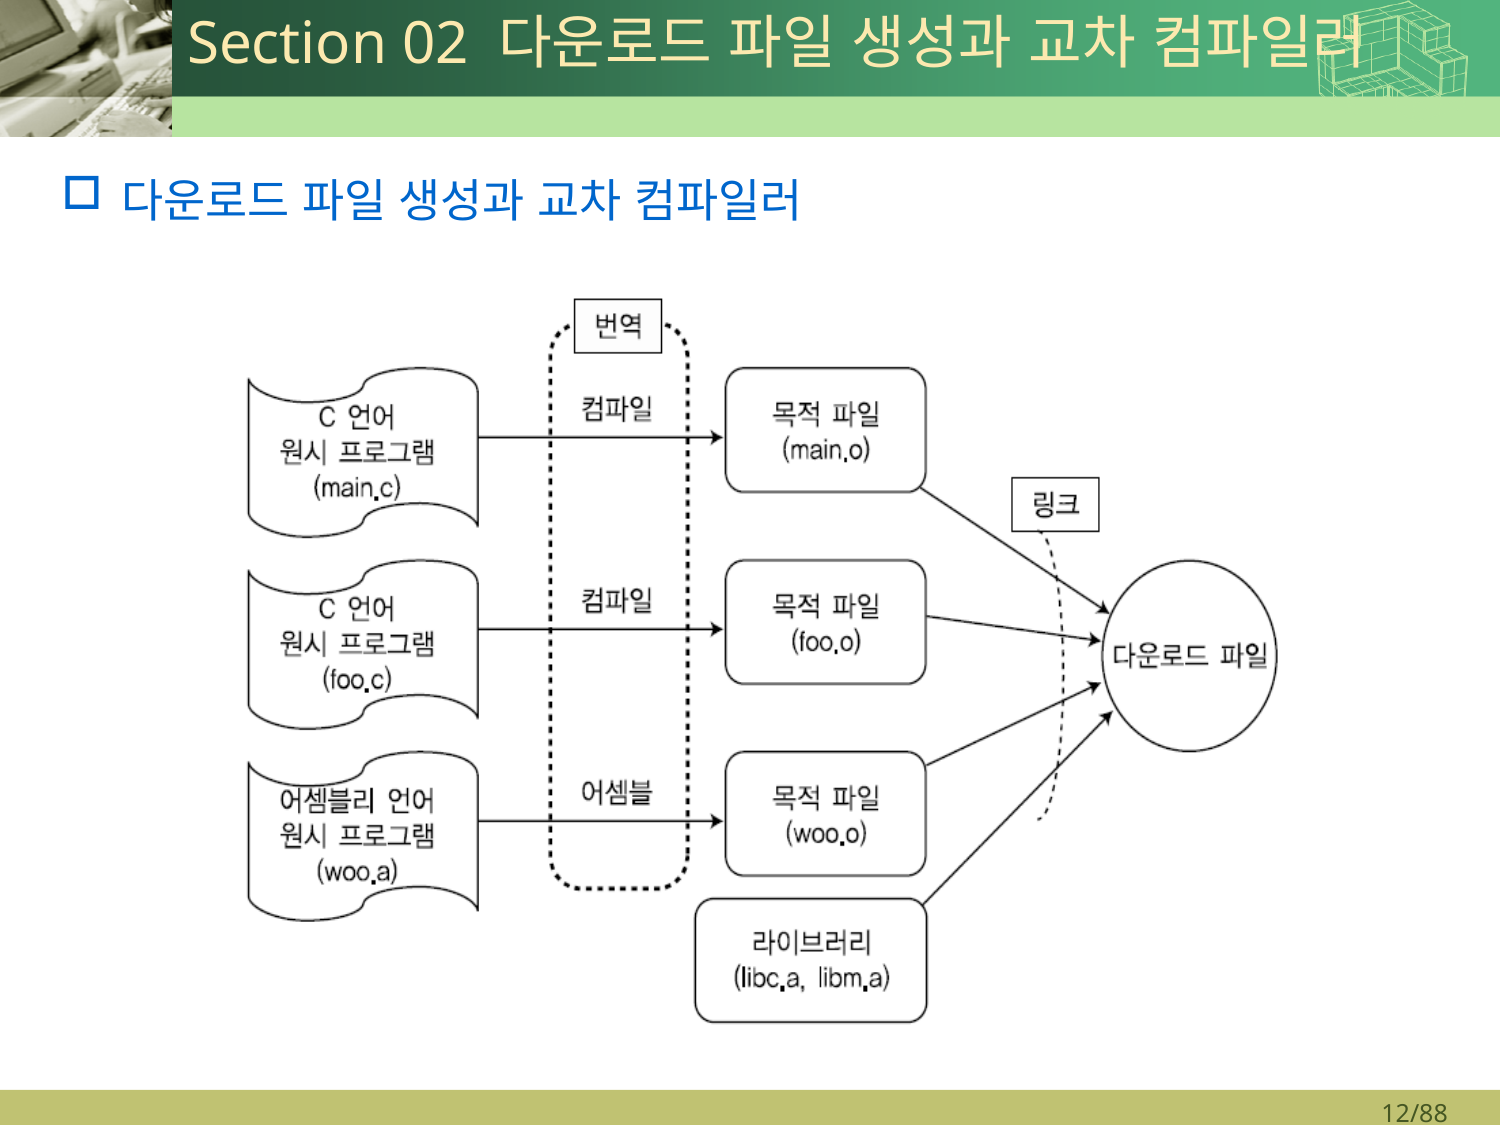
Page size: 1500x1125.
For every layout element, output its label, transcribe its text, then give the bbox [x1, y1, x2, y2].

title Section 02 다운로드 파일 생성과 교차 컴파일러 [172, 75, 1500, 94]
picture [224, 278, 1294, 1036]
list 다운로드 파일 생성과 교차 컴파일러 [46, 164, 1459, 1067]
picture [0, 75, 1500, 151]
text_box [0, 0, 1500, 75]
